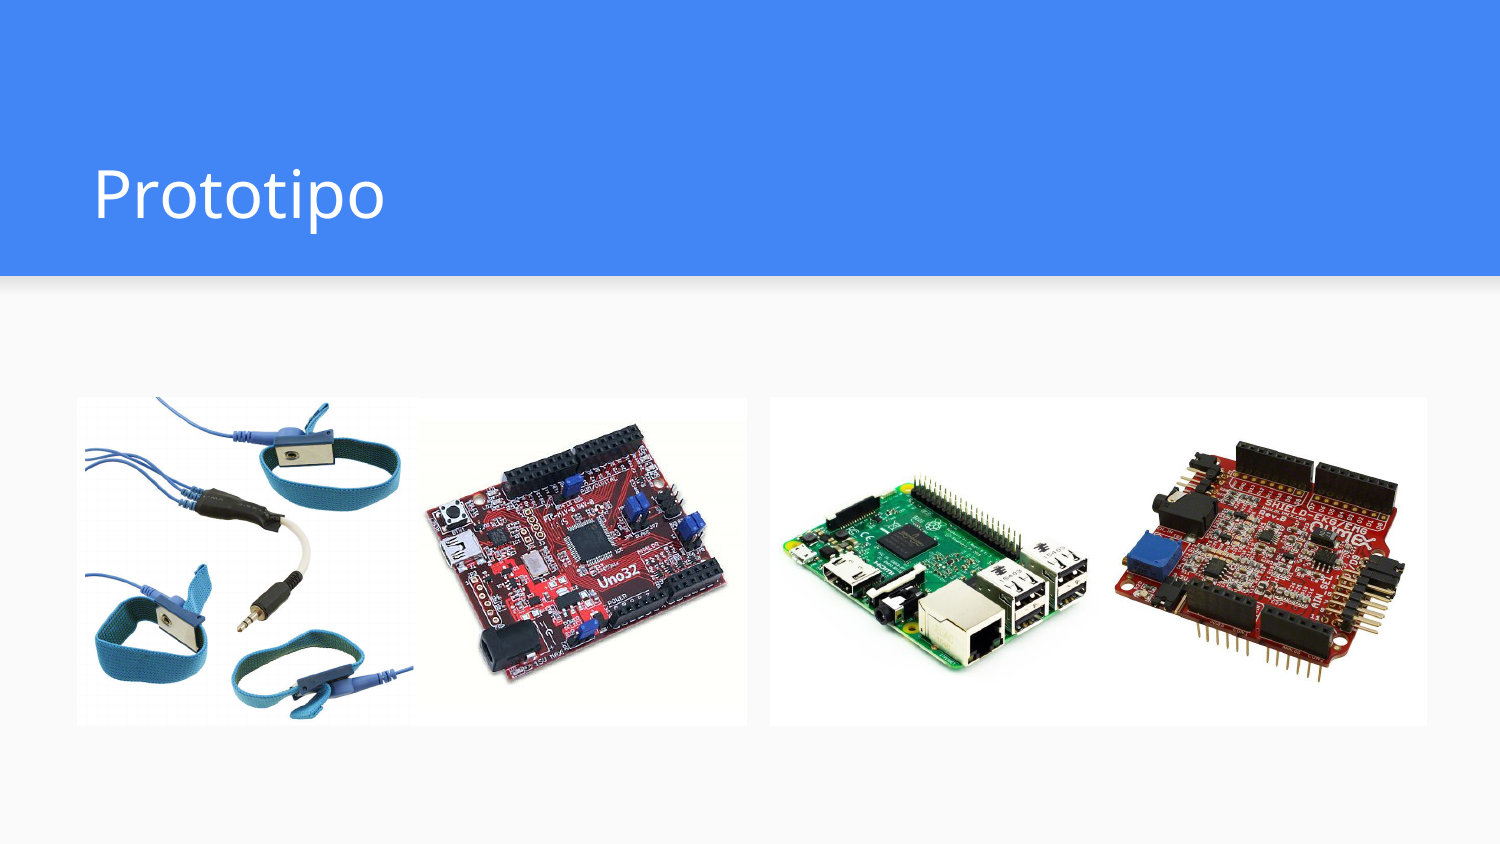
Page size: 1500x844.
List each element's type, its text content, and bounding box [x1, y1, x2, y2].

title Prototipo [77, 121, 1427, 248]
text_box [769, 397, 1427, 726]
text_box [77, 397, 747, 726]
